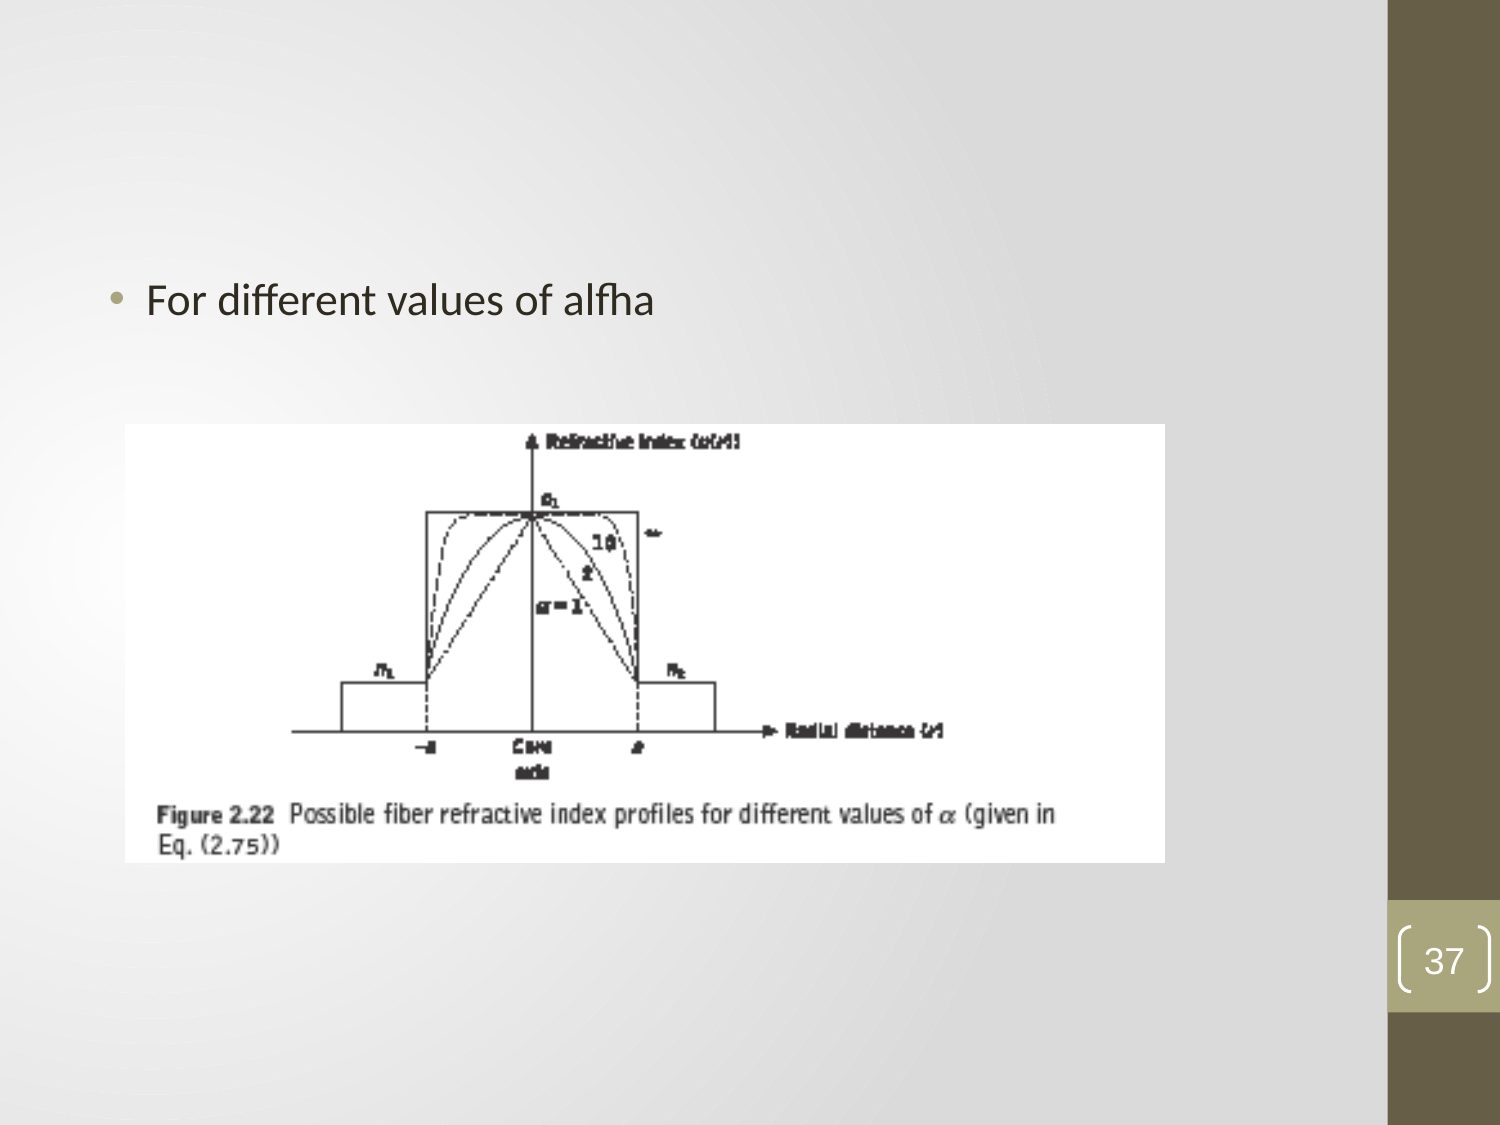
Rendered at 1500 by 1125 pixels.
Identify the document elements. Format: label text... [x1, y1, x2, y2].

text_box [124, 424, 1165, 863]
slide_number 37 [1397, 925, 1492, 994]
list For different values of alfha [75, 262, 1325, 1050]
